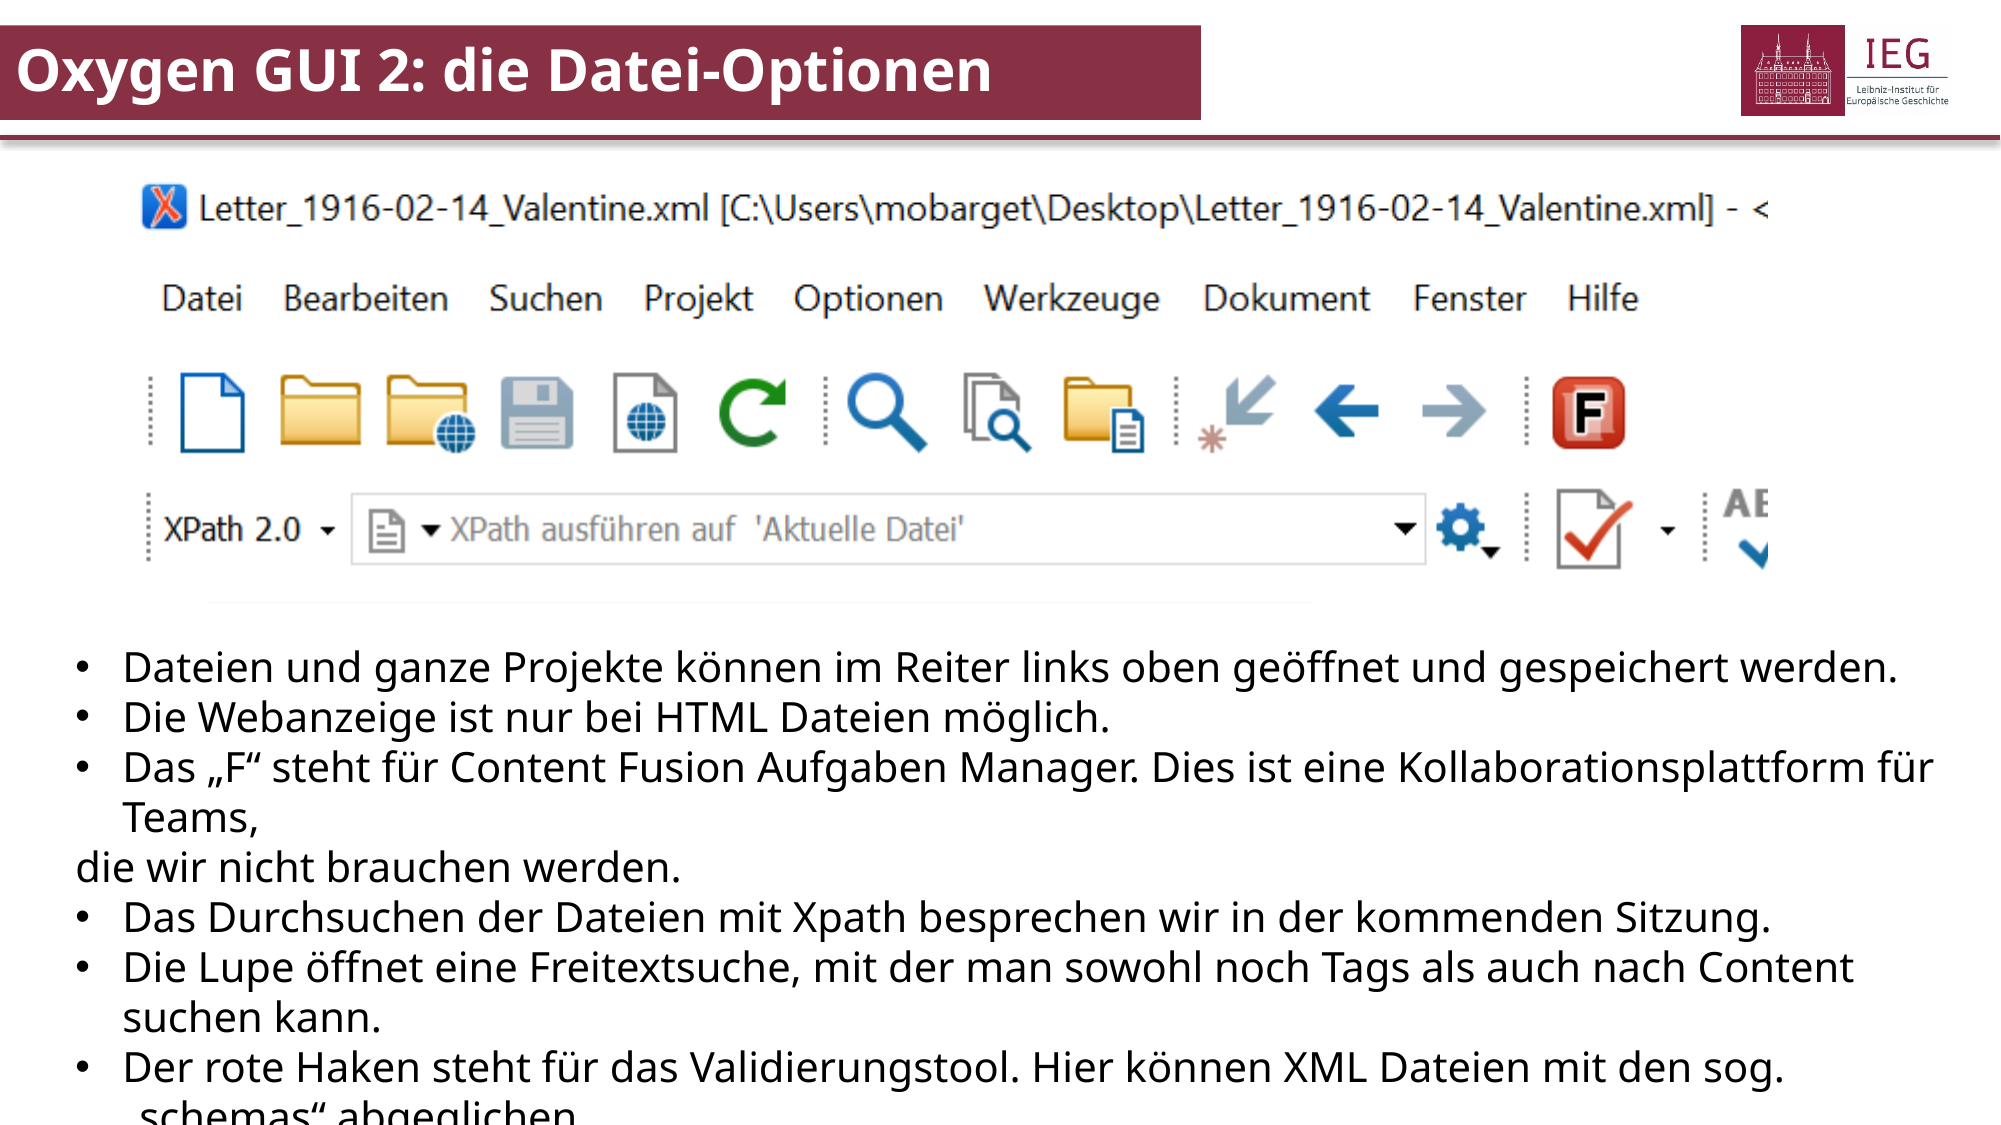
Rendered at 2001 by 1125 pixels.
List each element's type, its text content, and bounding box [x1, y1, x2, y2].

picture [1741, 25, 1950, 116]
text_box Oxygen GUI 2: die Datei-Optionen [0, 25, 1201, 120]
picture [137, 173, 1769, 603]
text_box Dateien und ganze Projekte können im Reiter links oben geöffnet und gespeichert werden. Die Webanzeige ist nur bei HTML Dateien möglich. Das „F“ steht für Content Fusion Aufgaben Manager. Dies ist eine Kollaborationsplattform für Teams, die wir nicht brauchen werden. Das Durchsuchen der Dateien mit Xpath besprechen wir in der kommenden Sitzung. Die Lupe öffnet eine Freitextsuche, mit der man sowohl noch Tags als auch nach Content suchen kann. Der rote Haken steht für das Validierungstool. Hier können XML Dateien mit den sog. „schemas“ abgeglichen werden. [60, 633, 1998, 1125]
